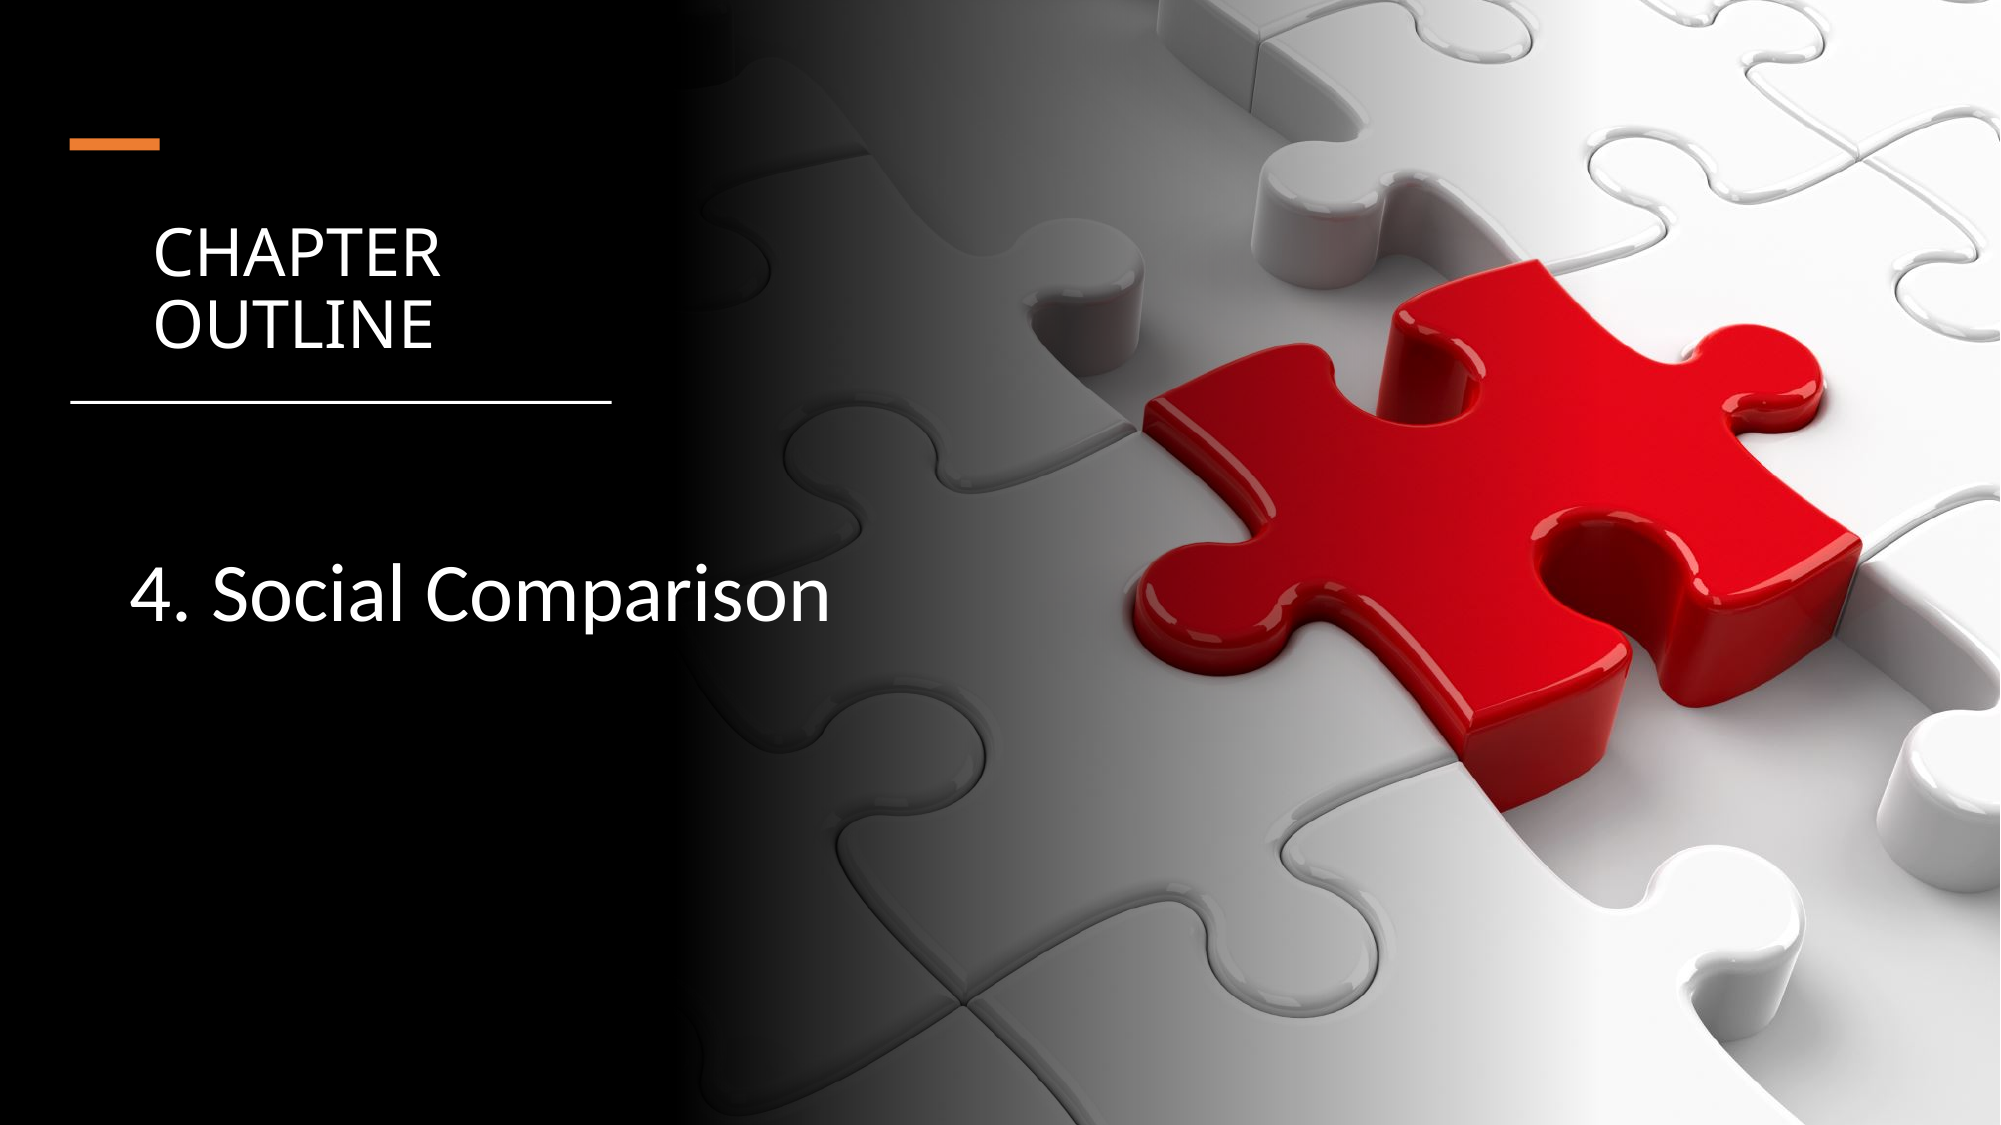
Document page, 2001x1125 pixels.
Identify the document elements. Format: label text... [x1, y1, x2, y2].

text_box [69, 400, 577, 405]
picture [577, 0, 2000, 1125]
list 4. Social Comparison [114, 541, 577, 1068]
text_box [69, 137, 161, 151]
text_box [0, 0, 577, 1125]
title CHAPTER OUTLINE [114, 216, 577, 400]
